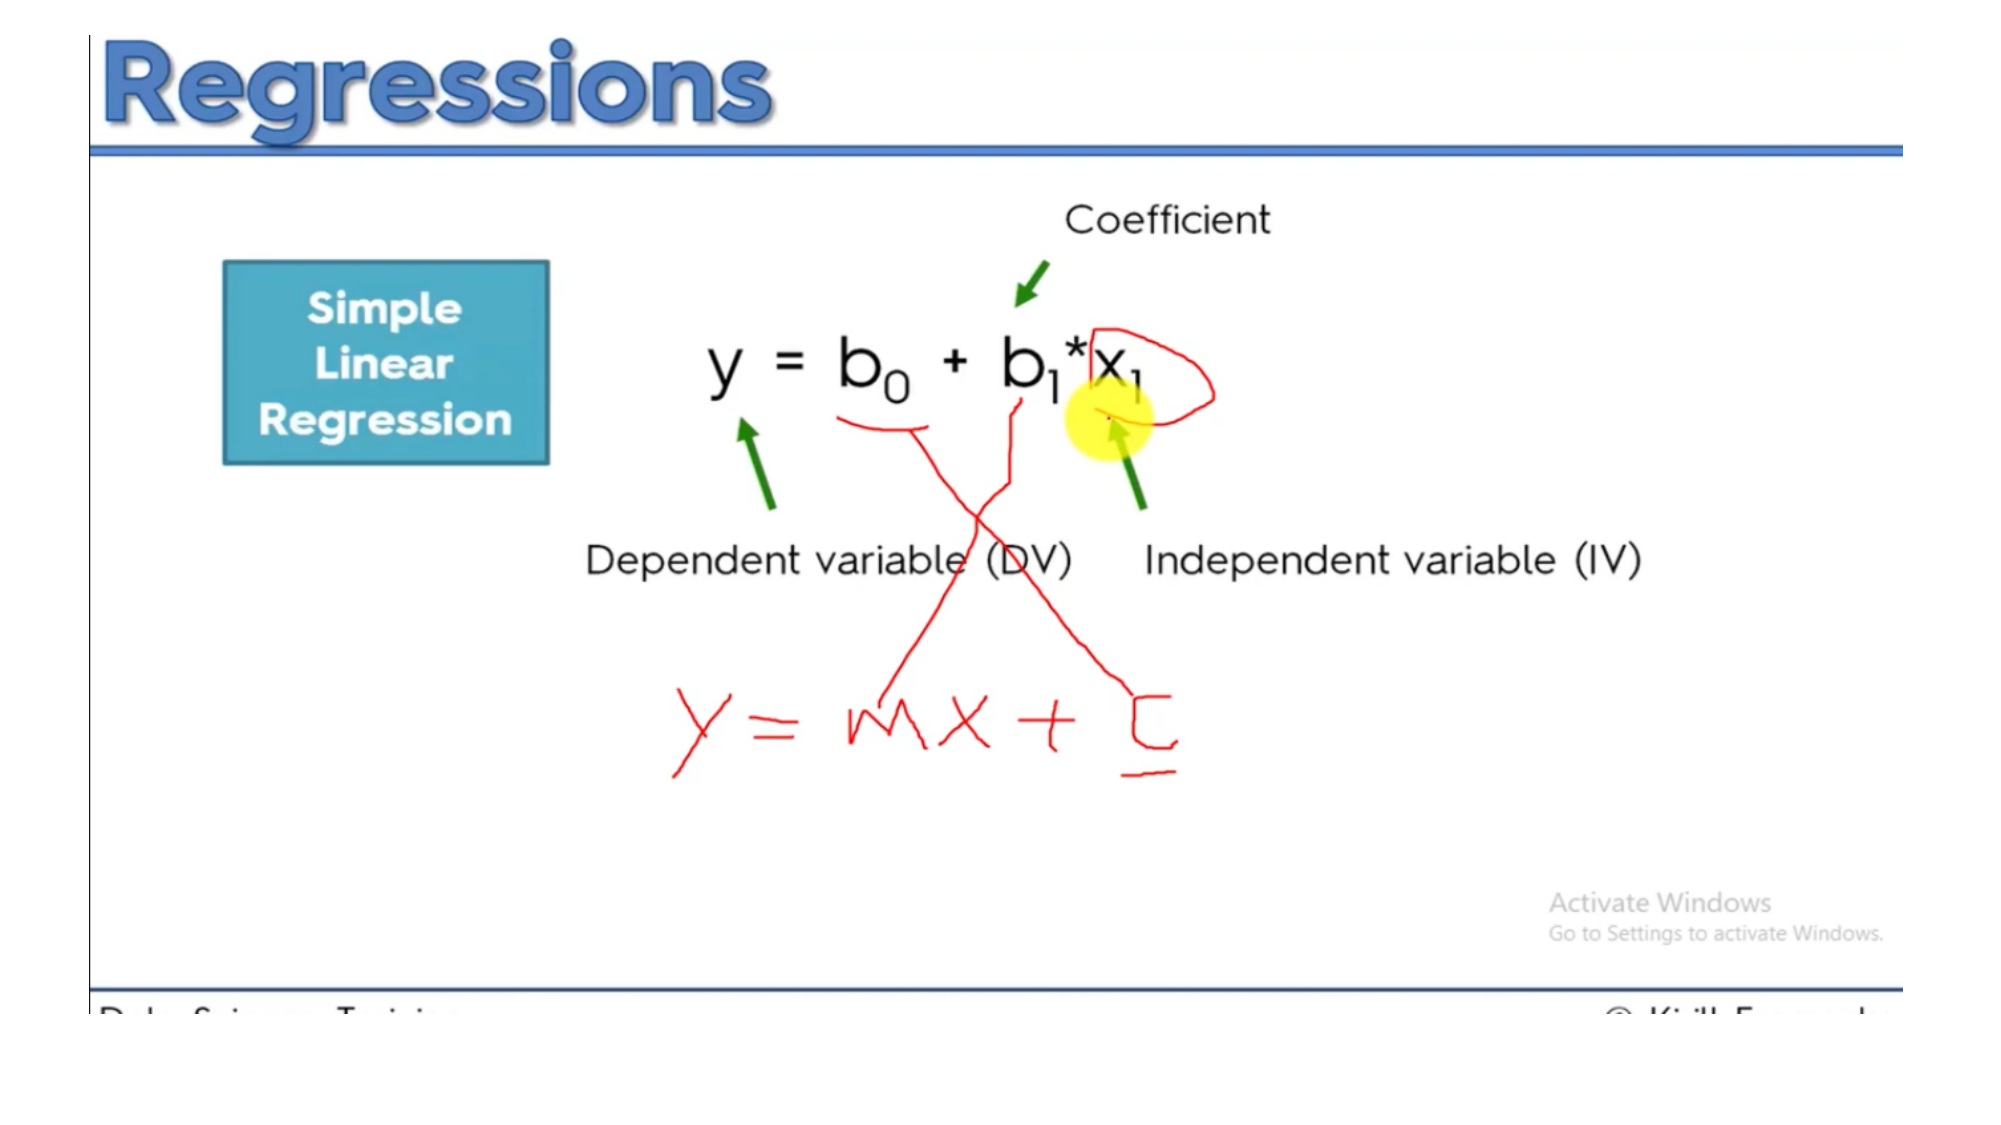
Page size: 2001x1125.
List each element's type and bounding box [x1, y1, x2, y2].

list [89, 35, 1903, 1014]
